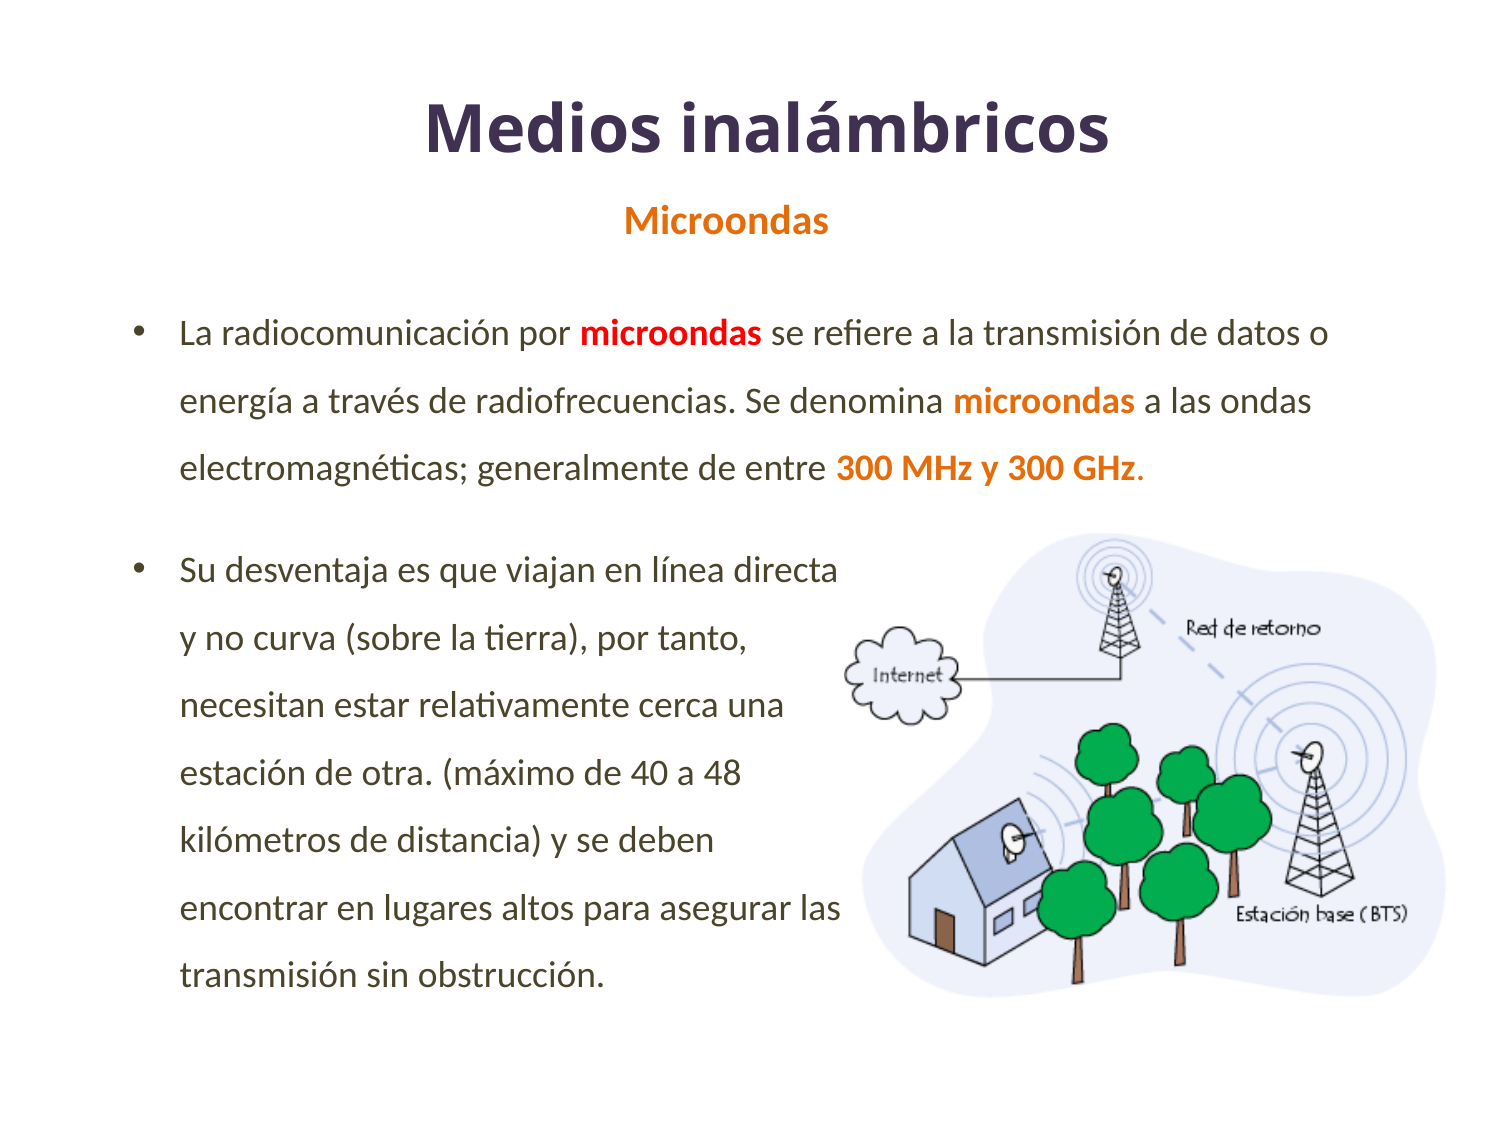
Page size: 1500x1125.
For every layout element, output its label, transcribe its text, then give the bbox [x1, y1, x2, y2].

text_box Microondas [608, 220, 845, 250]
text_box La radiocomunicación por microondas se refiere a la transmisión de datos o energía a través de radiofrecuencias. Se denomina microondas a las ondas electromagnéticas; generalmente de entre 300 MHz y 300 GHz. [117, 278, 1383, 496]
text_box Su desventaja es que viajan en línea directa y no curva (sobre la tierra), por tanto, necesitan estar relativamente cerca una estación de otra. (máximo de 40 a 48 kilómetros de distancia) y se deben encontrar en lugares altos para asegurar las transmisión sin obstrucción. [117, 515, 862, 1003]
text_box Medios inalámbricos [23, 32, 1495, 220]
picture [844, 532, 1448, 998]
